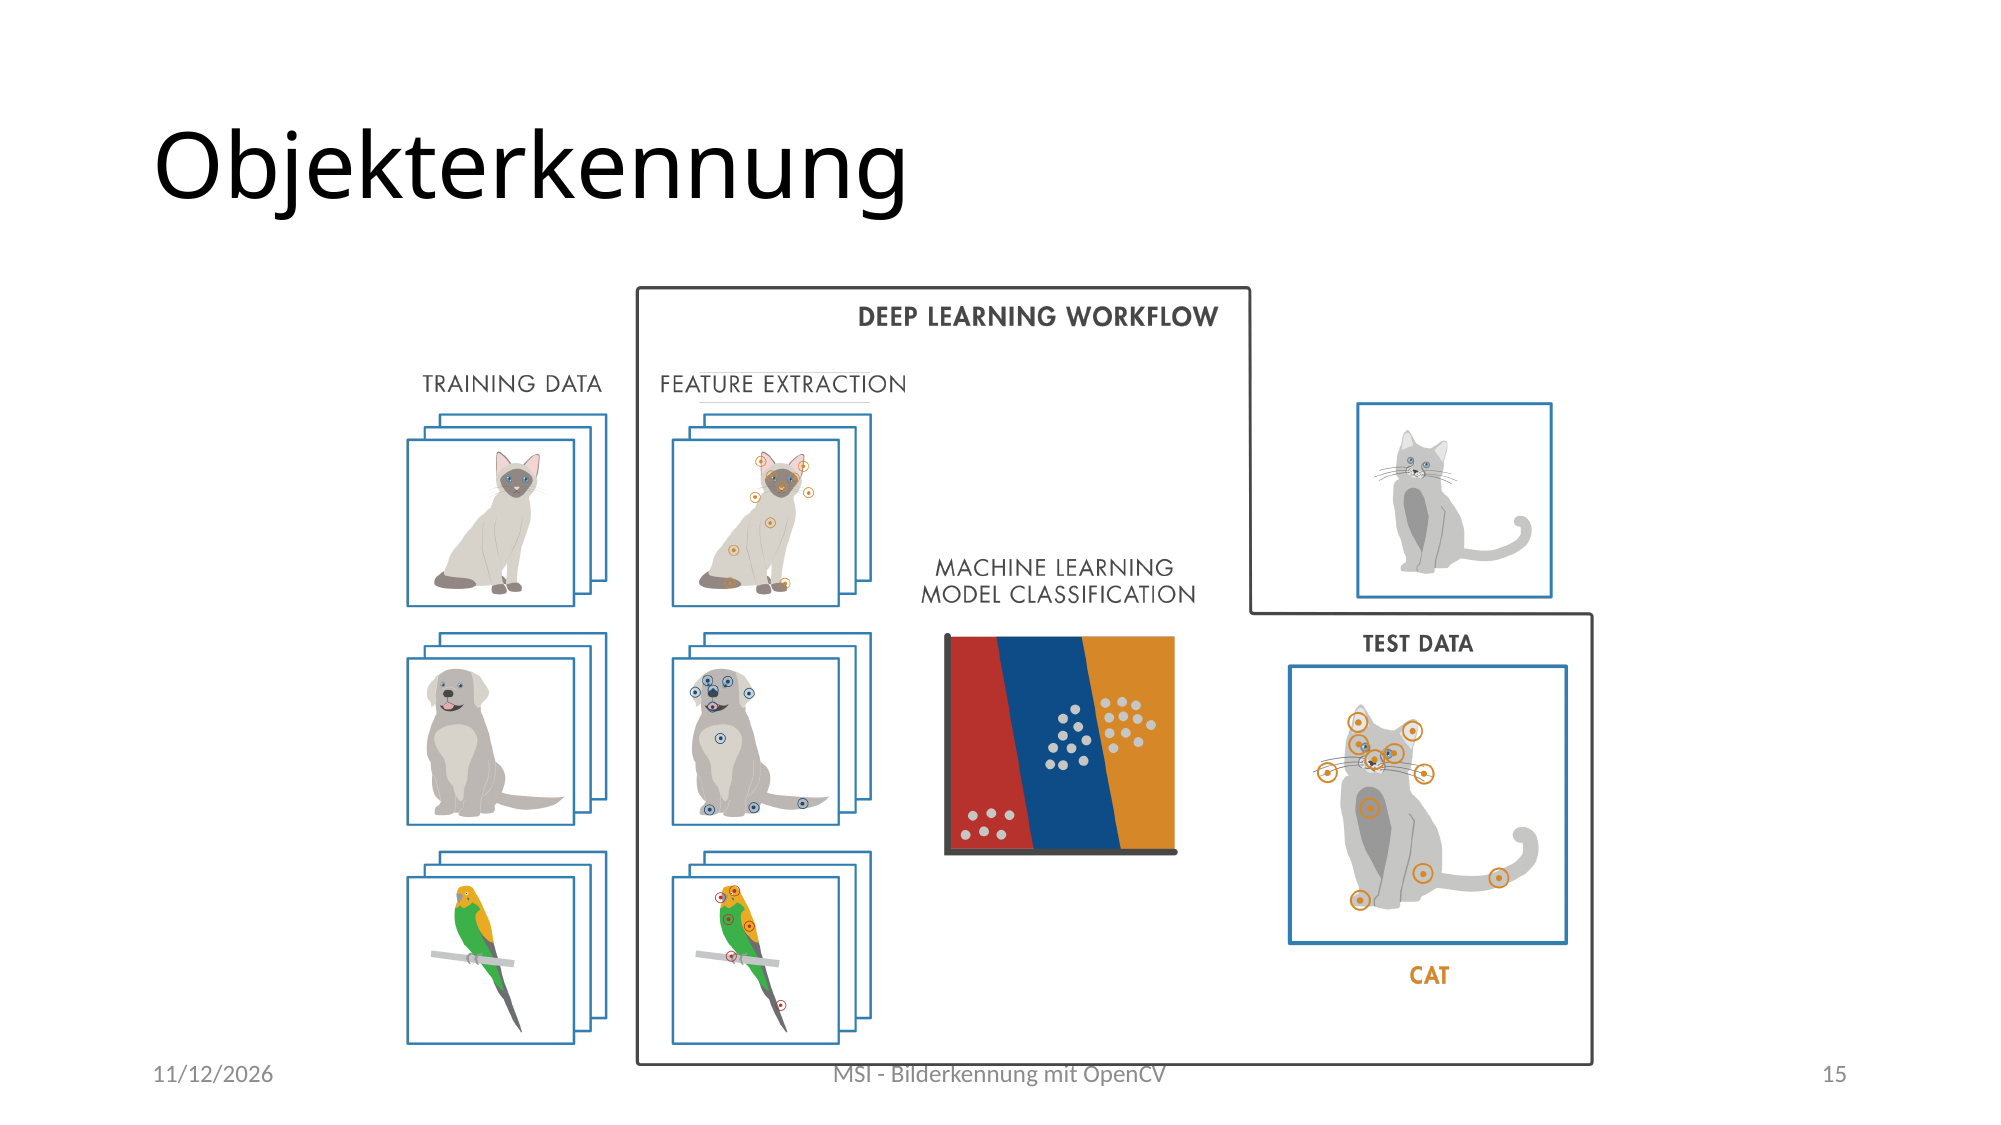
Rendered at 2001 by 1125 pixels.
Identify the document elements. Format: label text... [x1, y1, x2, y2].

title Objekterkennung [137, 59, 1863, 278]
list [405, 286, 1594, 1066]
slide_number 15 [1412, 1042, 1863, 1103]
footer MSI - Bilderkennung mit OpenCV [662, 1066, 1338, 1103]
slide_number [137, 1042, 588, 1103]
